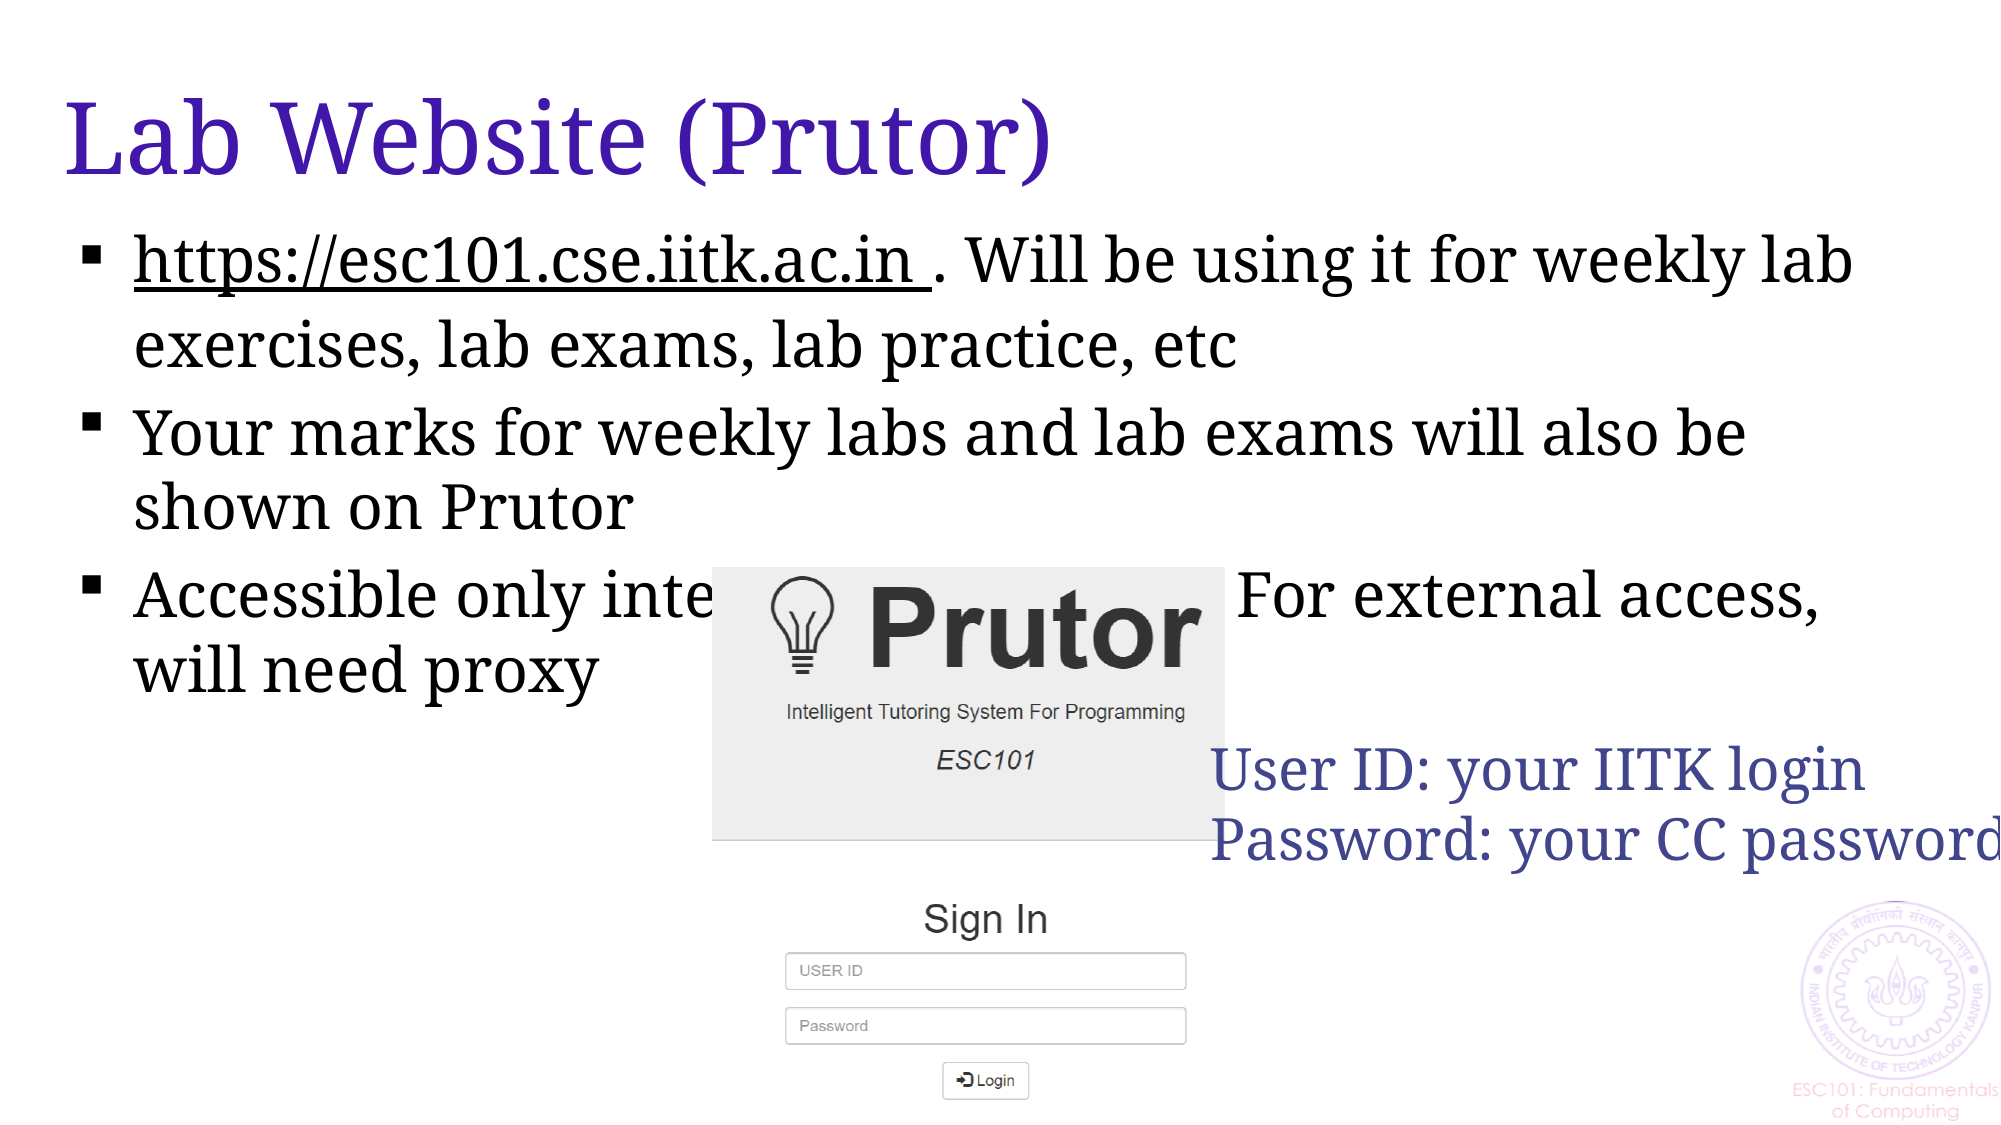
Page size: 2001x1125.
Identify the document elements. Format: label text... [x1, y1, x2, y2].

slide_number 17 [1433, 1042, 1900, 1103]
picture [1787, 892, 2000, 1125]
picture [712, 567, 1226, 1105]
text_box User ID: your IITK login Password: your CC password [1229, 724, 2000, 880]
list https://esc101.cse.iitk.ac.in . Will be using it for weekly lab exercises, lab exams, lab practice, etc Your marks for weekly labs and lab exams will also be shown on Prutor Accessible only internally from IITK. For external access, will need proxy [62, 212, 1938, 1080]
title Lab Website (Prutor) [48, 45, 1849, 225]
